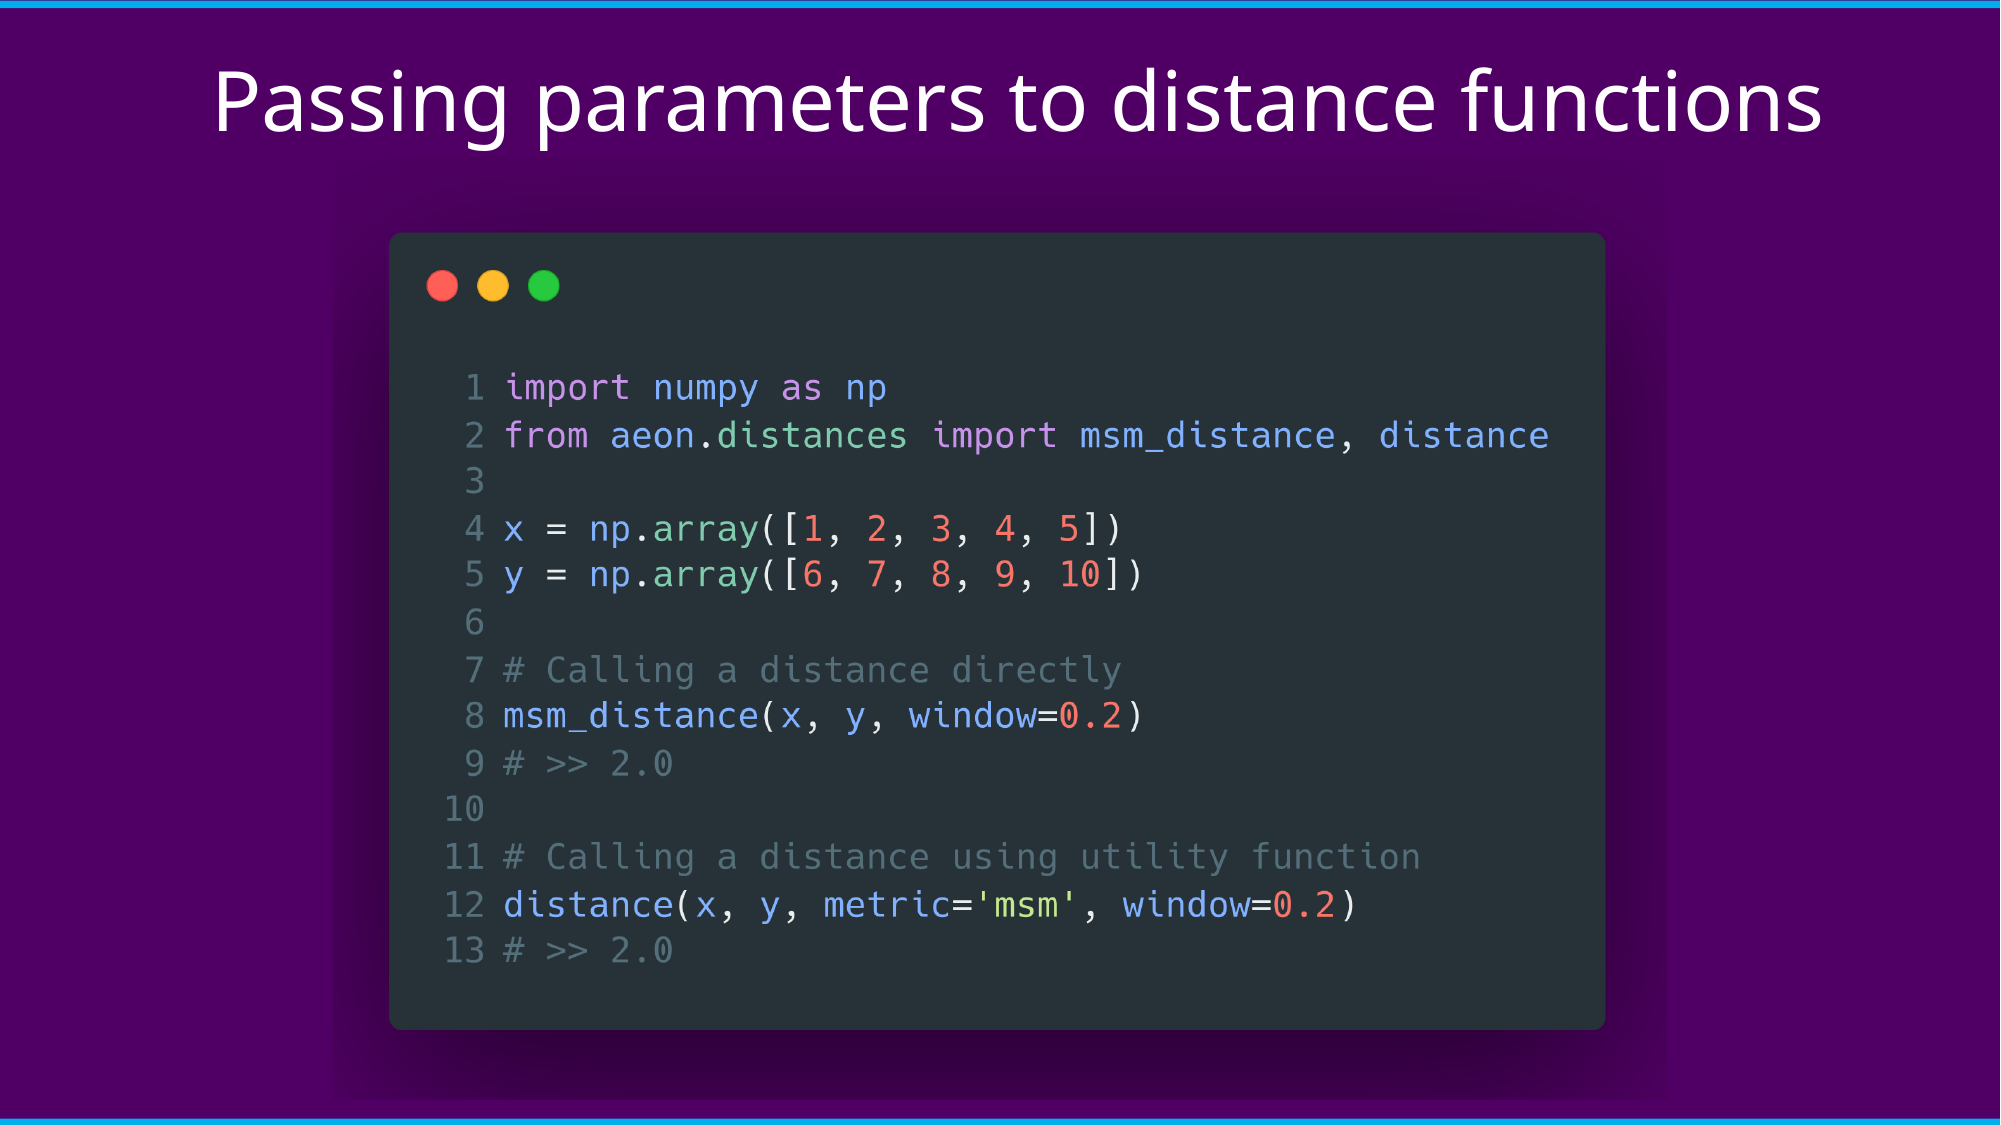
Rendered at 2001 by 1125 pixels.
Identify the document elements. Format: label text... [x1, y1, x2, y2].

picture [332, 156, 1668, 1101]
title Passing parameters to distance functions [0, 12, 2000, 197]
